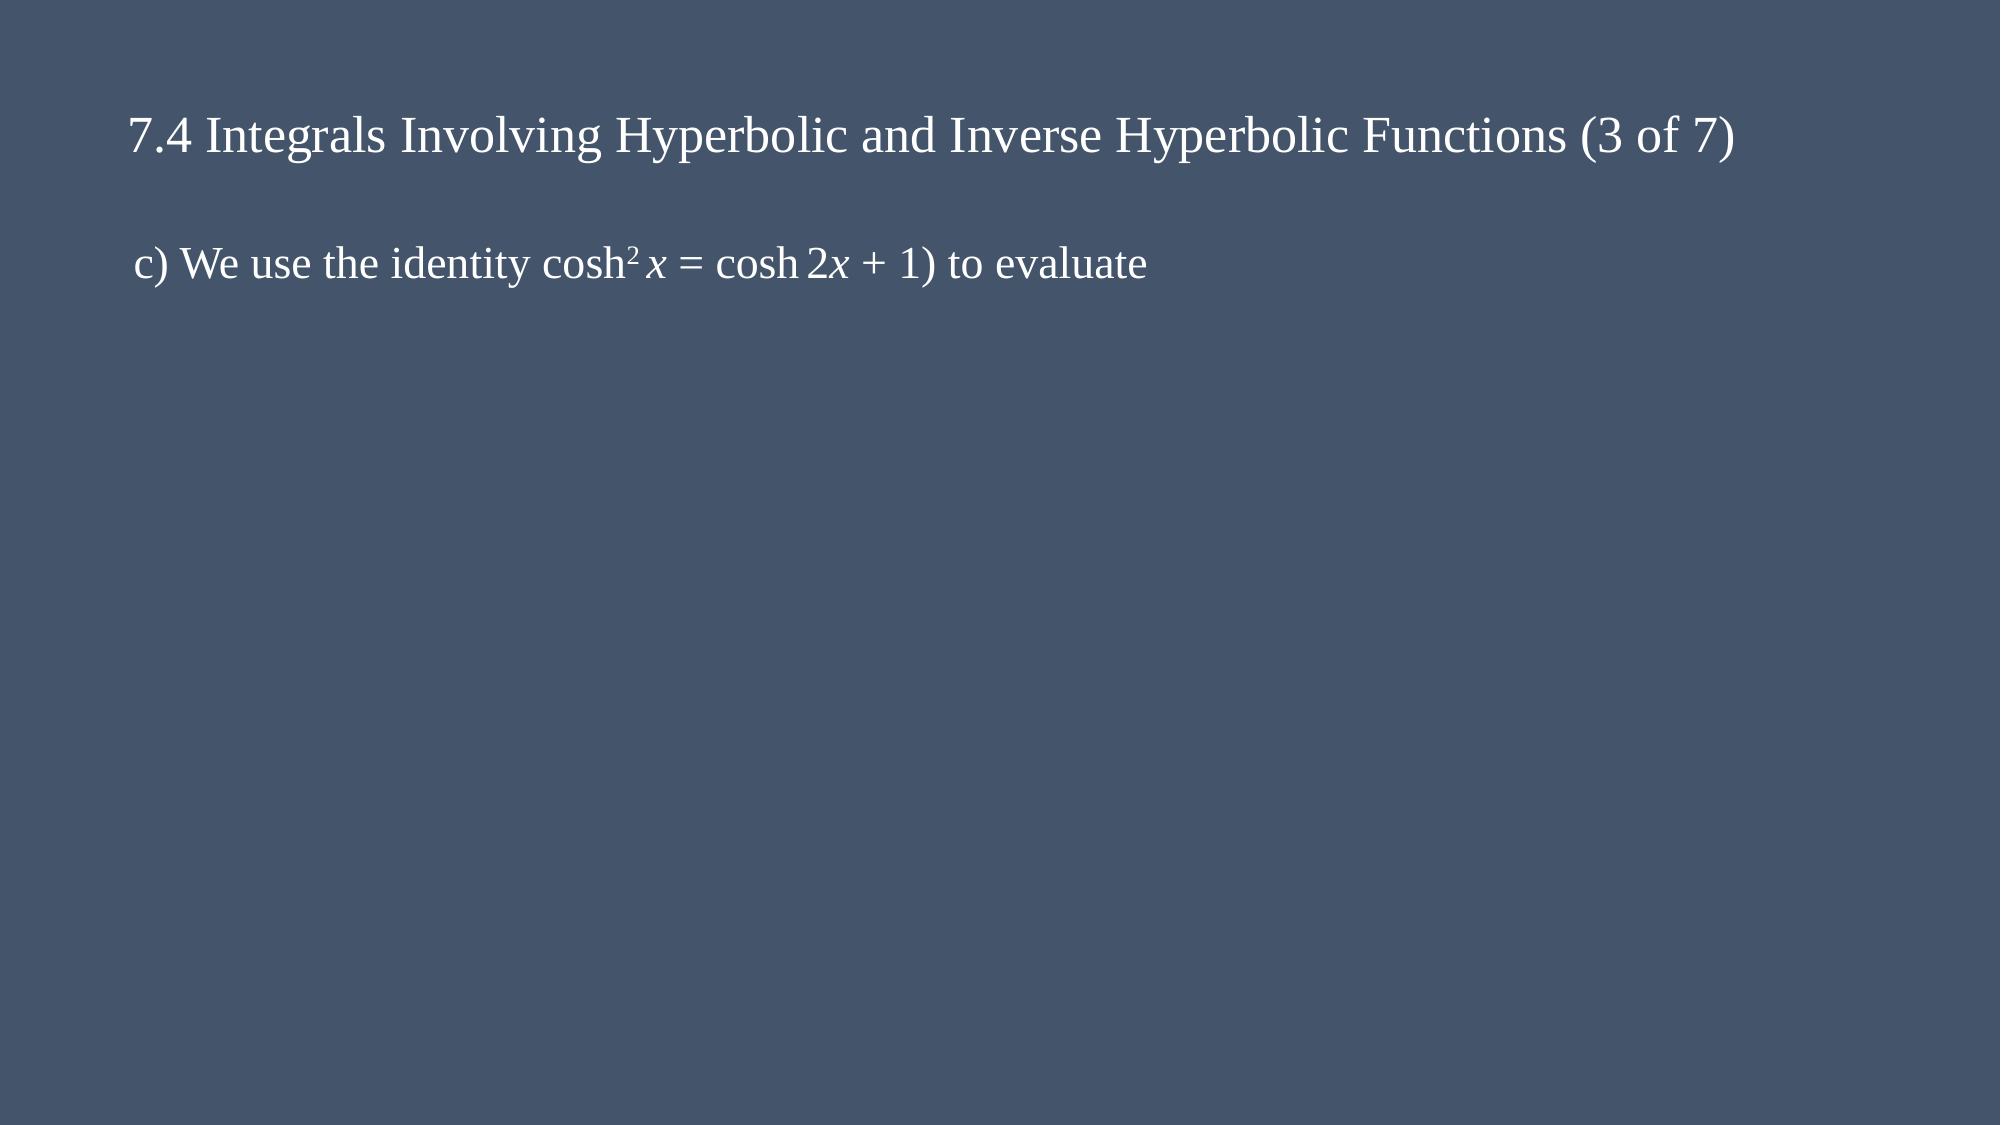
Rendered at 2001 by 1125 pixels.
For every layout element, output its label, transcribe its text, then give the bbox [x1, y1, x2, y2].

title 7.4 Integrals Involving Hyperbolic and Inverse Hyperbolic Functions (3 of 7) [112, 99, 1907, 203]
